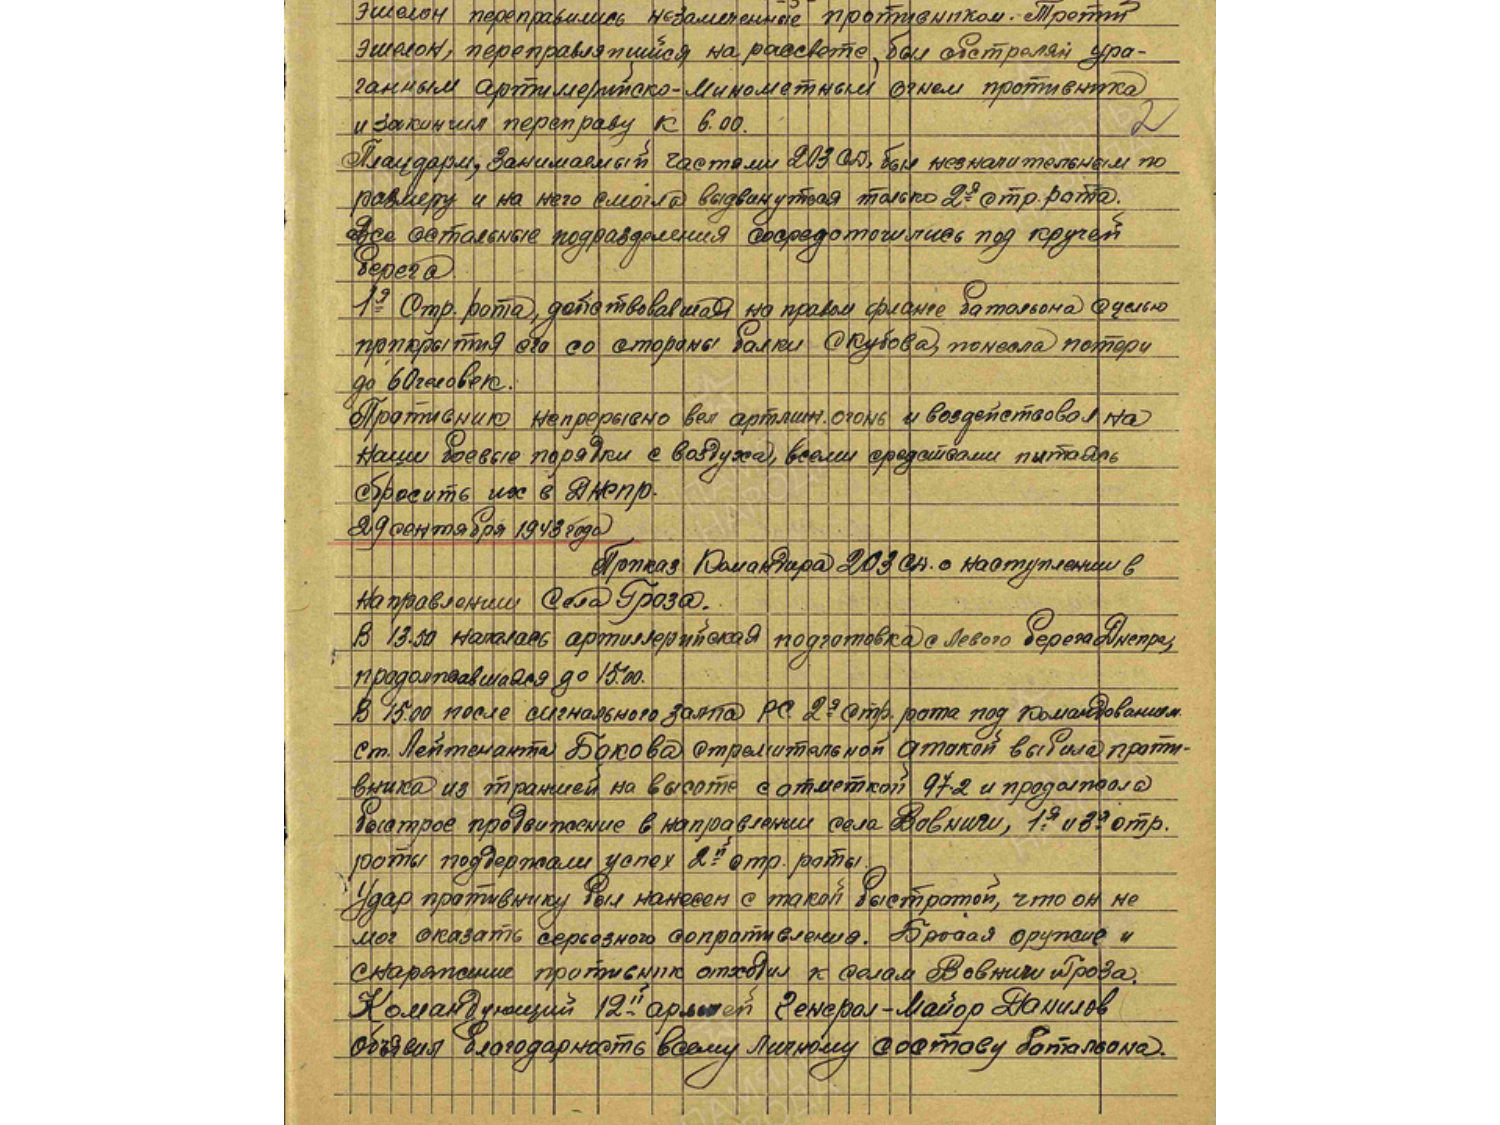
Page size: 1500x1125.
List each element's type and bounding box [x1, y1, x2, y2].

picture [284, 0, 1216, 1125]
